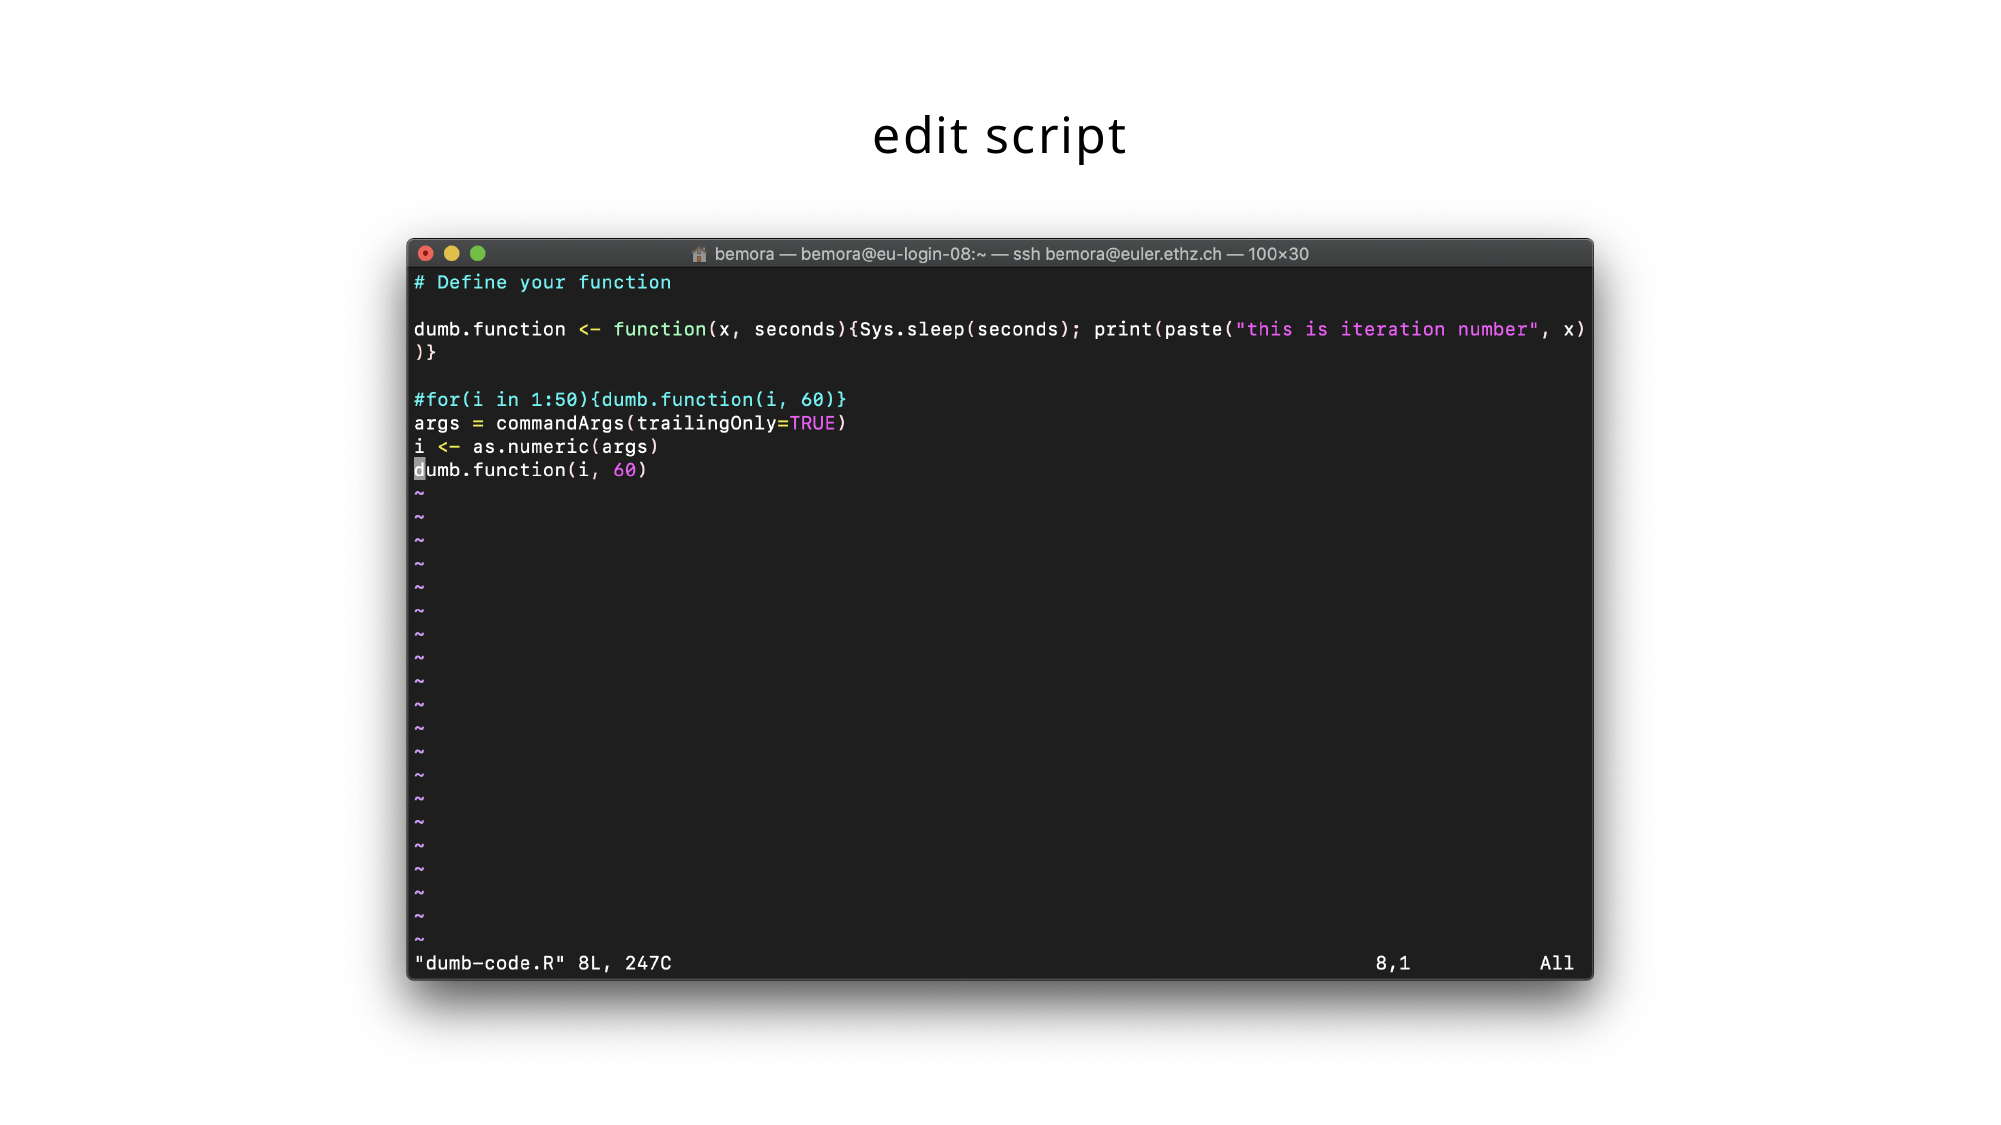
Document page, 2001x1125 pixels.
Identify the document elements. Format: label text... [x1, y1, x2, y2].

text_box edit script [640, 96, 1360, 172]
picture [334, 189, 1666, 1076]
